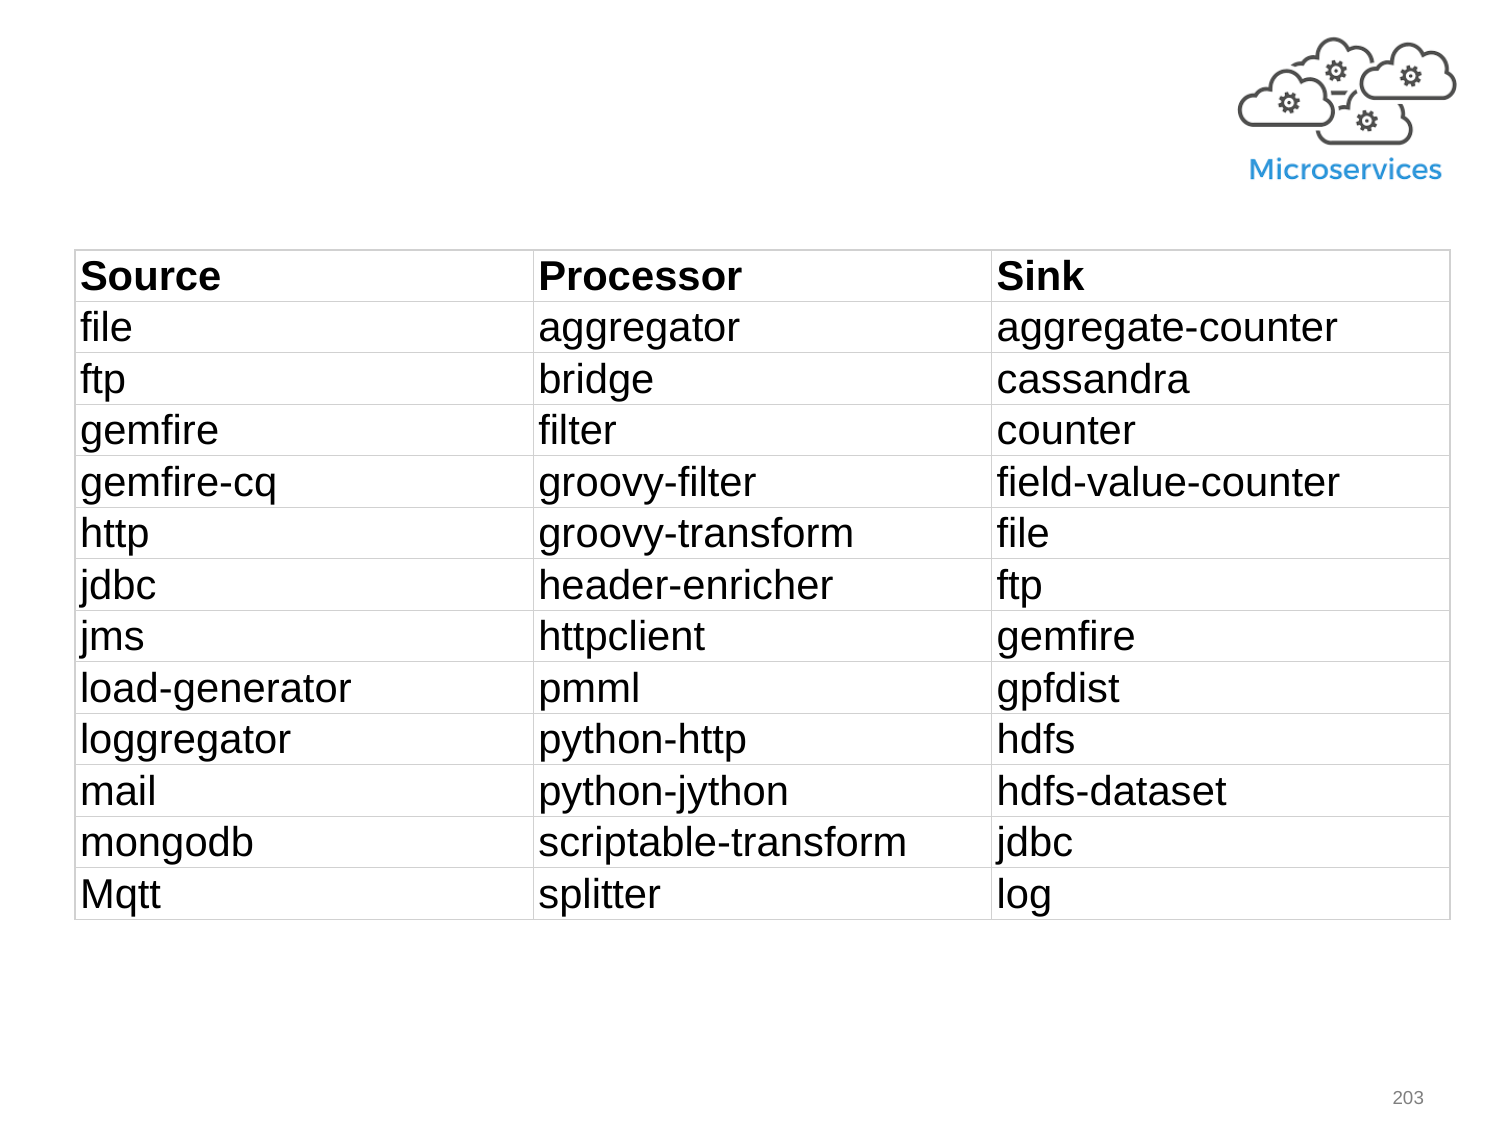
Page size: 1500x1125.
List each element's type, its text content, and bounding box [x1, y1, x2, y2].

table_cell jdbc [992, 817, 1449, 867]
table_cell Mqtt [76, 868, 533, 919]
table_cell field-value-counter [992, 456, 1449, 507]
table_cell load-generator [76, 662, 533, 713]
table_cell mongodb [76, 817, 533, 867]
table_header Sink [992, 251, 1449, 301]
table_cell python-jython [534, 765, 991, 816]
table_cell file [76, 302, 533, 352]
table_cell ftp [992, 559, 1449, 610]
table_header Processor [534, 251, 991, 301]
table_cell filter [534, 405, 991, 455]
table_cell aggregator [534, 302, 991, 352]
table_cell file [992, 508, 1449, 558]
table_cell gemfire [992, 611, 1449, 661]
table_cell ftp [76, 353, 533, 404]
table_cell python-http [534, 714, 991, 764]
table_cell log [992, 868, 1449, 919]
table_cell mail [76, 765, 533, 816]
table_cell scriptable-transform [534, 817, 991, 867]
picture [1212, 1, 1482, 203]
table_cell splitter [534, 868, 991, 919]
table_cell hdfs [992, 714, 1449, 764]
table_header Source [76, 251, 533, 301]
table_cell pmml [534, 662, 991, 713]
table_cell cassandra [992, 353, 1449, 404]
table_cell jdbc [76, 559, 533, 610]
table_cell hdfs-dataset [992, 765, 1449, 816]
table_cell groovy-transform [534, 508, 991, 558]
table_cell gemfire [76, 405, 533, 455]
table_cell gemfire-cq [76, 456, 533, 507]
table_cell groovy-filter [534, 456, 991, 507]
table_cell httpclient [534, 611, 991, 661]
table_cell gpfdist [992, 662, 1449, 713]
table_cell http [76, 508, 533, 558]
table_cell header-enricher [534, 559, 991, 610]
table_cell jms [76, 611, 533, 661]
table_cell loggregator [76, 714, 533, 764]
table_cell counter [992, 405, 1449, 455]
table_cell bridge [534, 353, 991, 404]
table_cell aggregate-counter [992, 302, 1449, 352]
